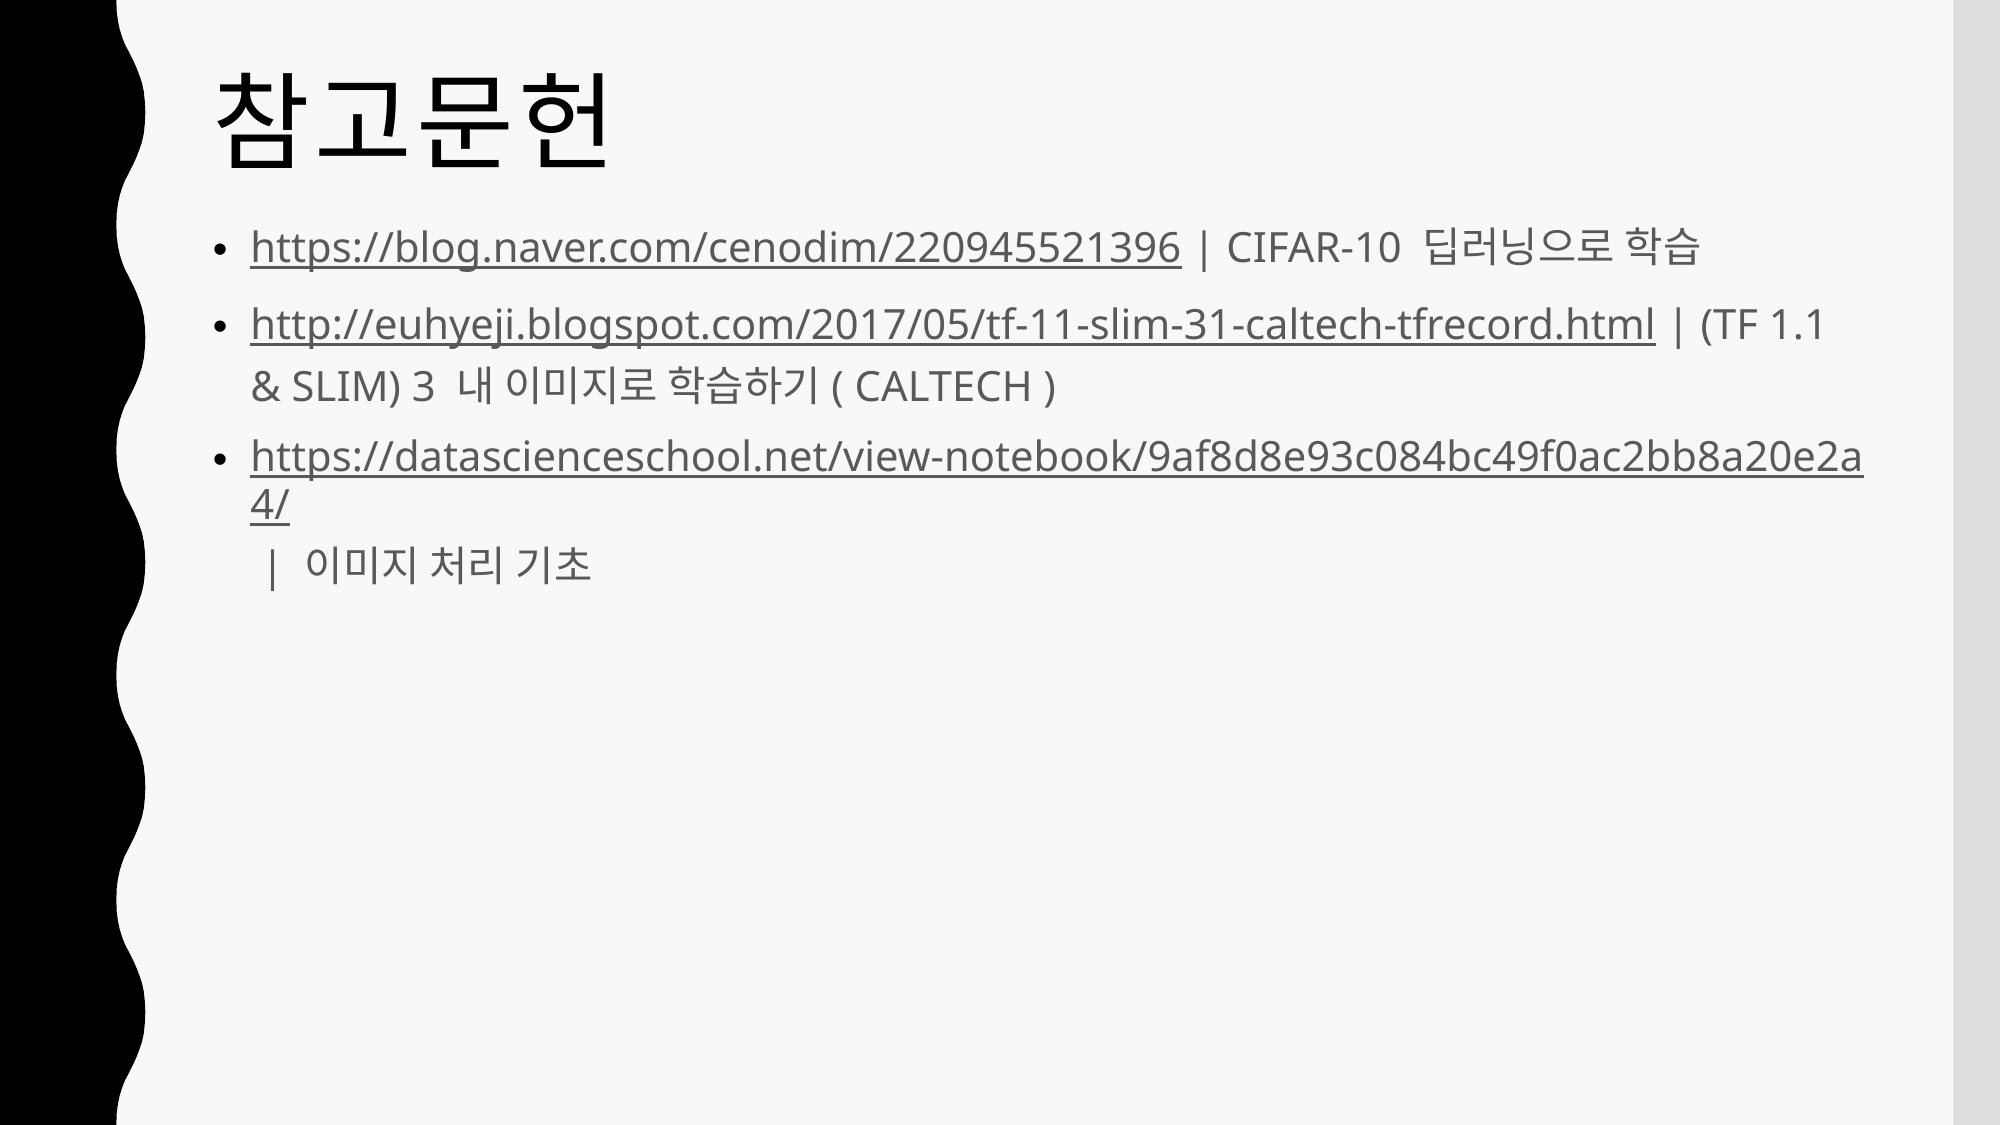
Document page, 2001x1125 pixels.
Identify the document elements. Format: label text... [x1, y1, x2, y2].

title 참고문헌 [204, 62, 1876, 197]
list https://blog.naver.com/cenodim/220945521396 | CIFAR-10 딥러닝으로 학습 http://euhyeji.blogspot.com/2017/05/tf-11-slim-31-caltech-tfrecord.html | (TF 1.1 & SLIM) 3 내 이미지로 학습하기( CALTECH ) https://datascienceschool.net/view-notebook/9af8d8e93c084bc49f0ac2bb8a20e2a4/ | 이미지 처리 기초 [204, 207, 1876, 965]
